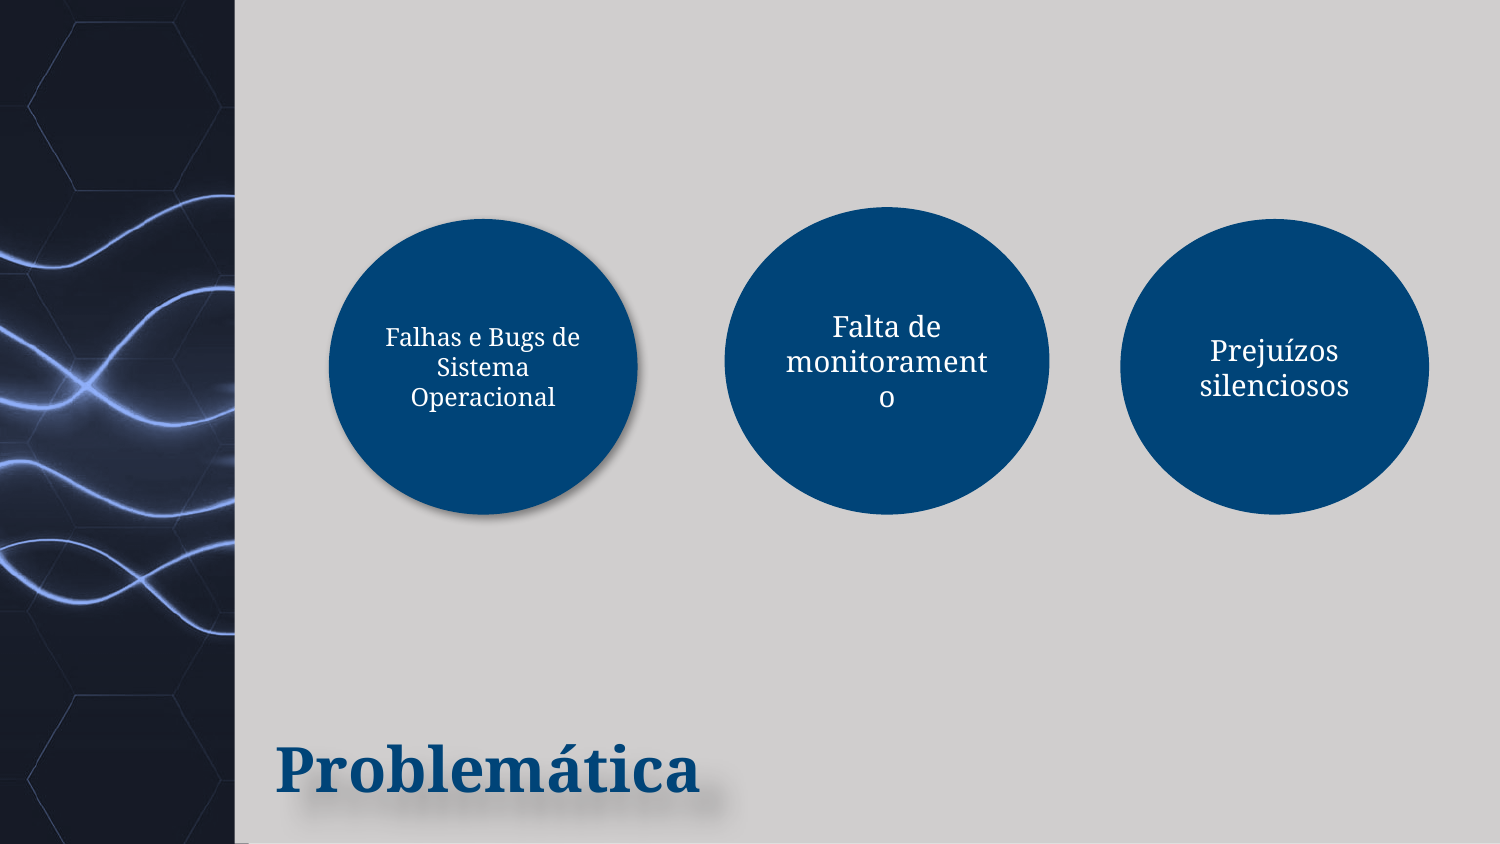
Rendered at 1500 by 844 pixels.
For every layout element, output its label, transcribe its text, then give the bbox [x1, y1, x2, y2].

text_box Prejuízos silenciosos [1120, 218, 1430, 515]
text_box Falhas e Bugs de Sistema Operacional [328, 218, 638, 515]
text_box Problemática [264, 724, 739, 811]
picture [0, 0, 249, 844]
text_box Falta de monitoramento [724, 207, 1050, 515]
text_box [250, 0, 1500, 844]
